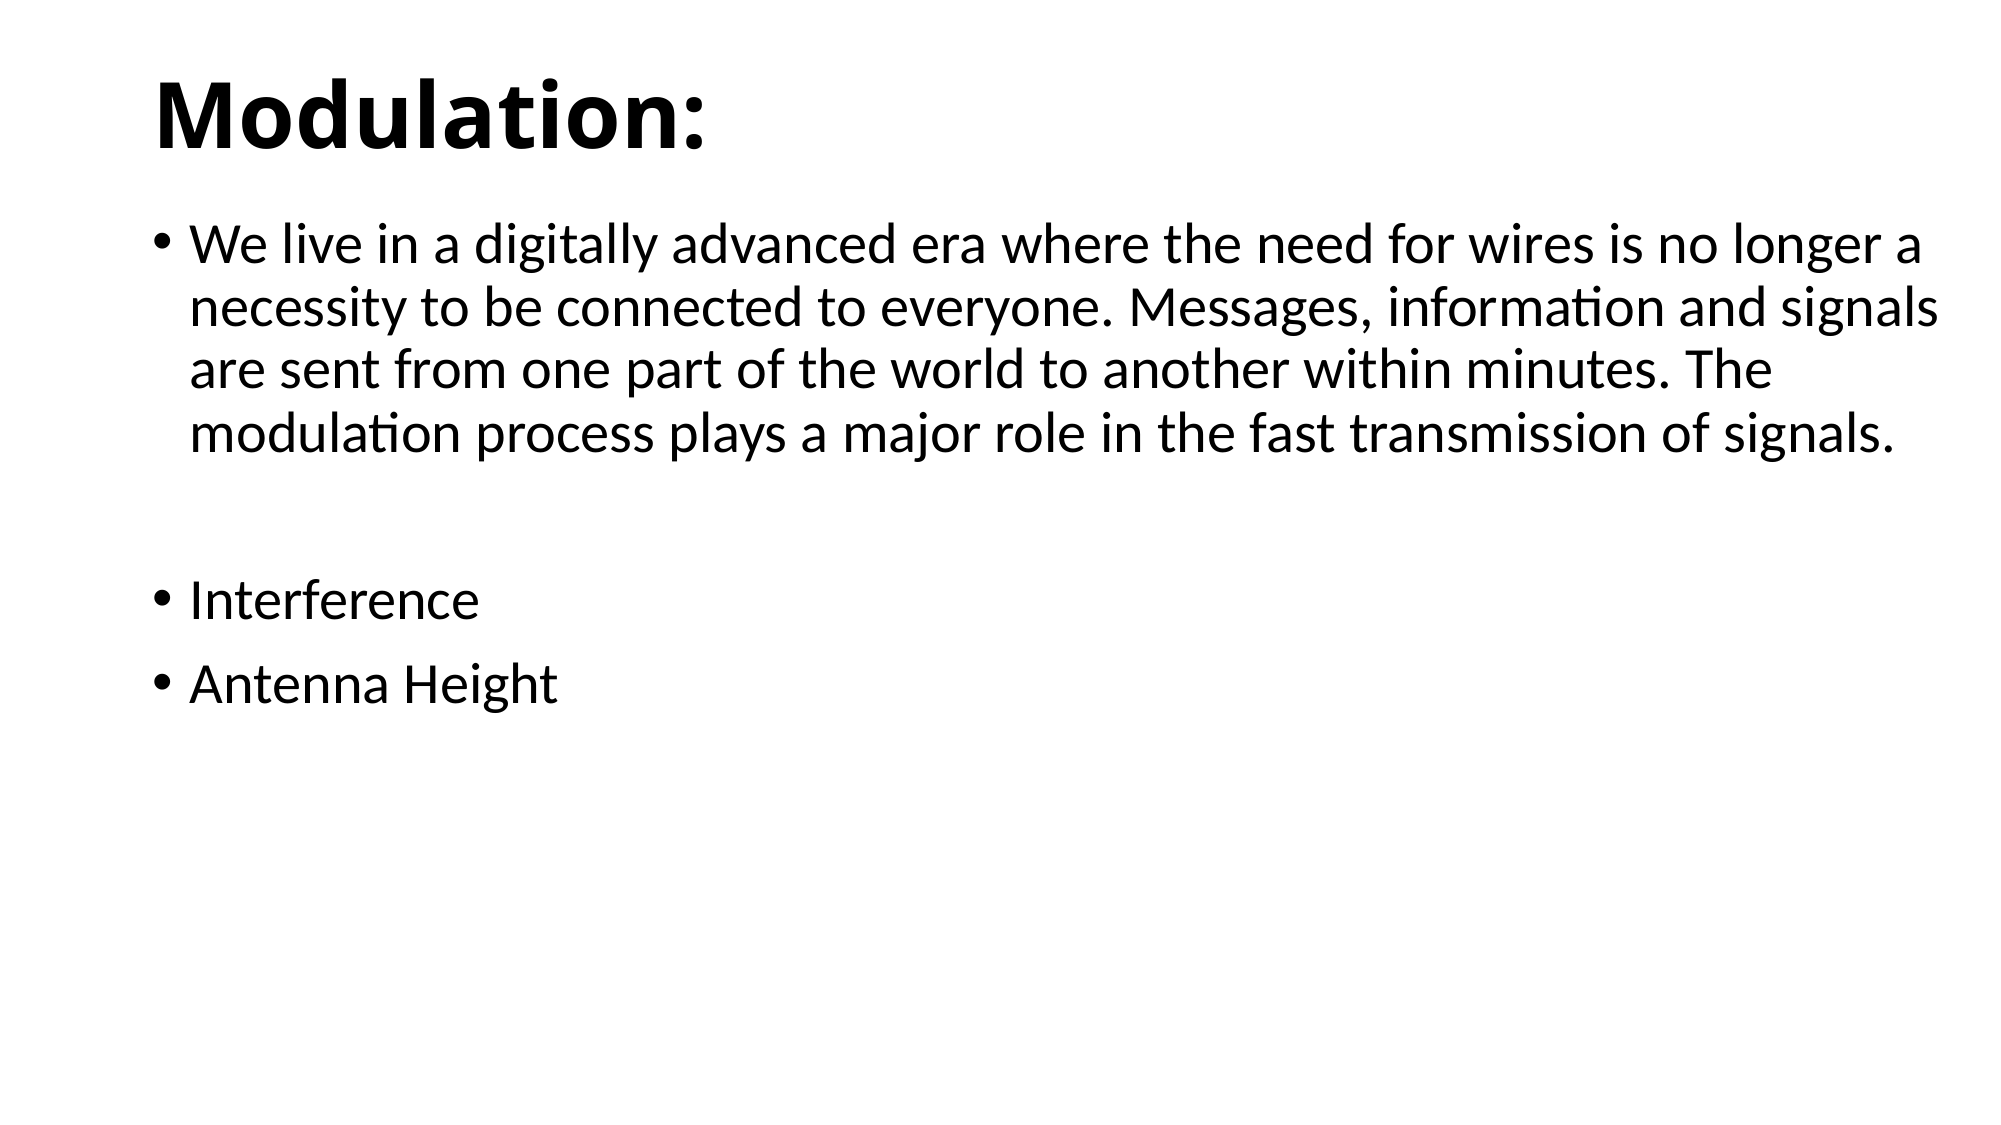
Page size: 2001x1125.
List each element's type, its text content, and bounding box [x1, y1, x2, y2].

title Modulation: [137, 59, 1863, 179]
list We live in a digitally advanced era where the need for wires is no longer a necessity to be connected to everyone. Messages, information and signals are sent from one part of the world to another within minutes. The modulation process plays a major role in the fast transmission of signals. Interference Antenna Height [137, 205, 1958, 1014]
